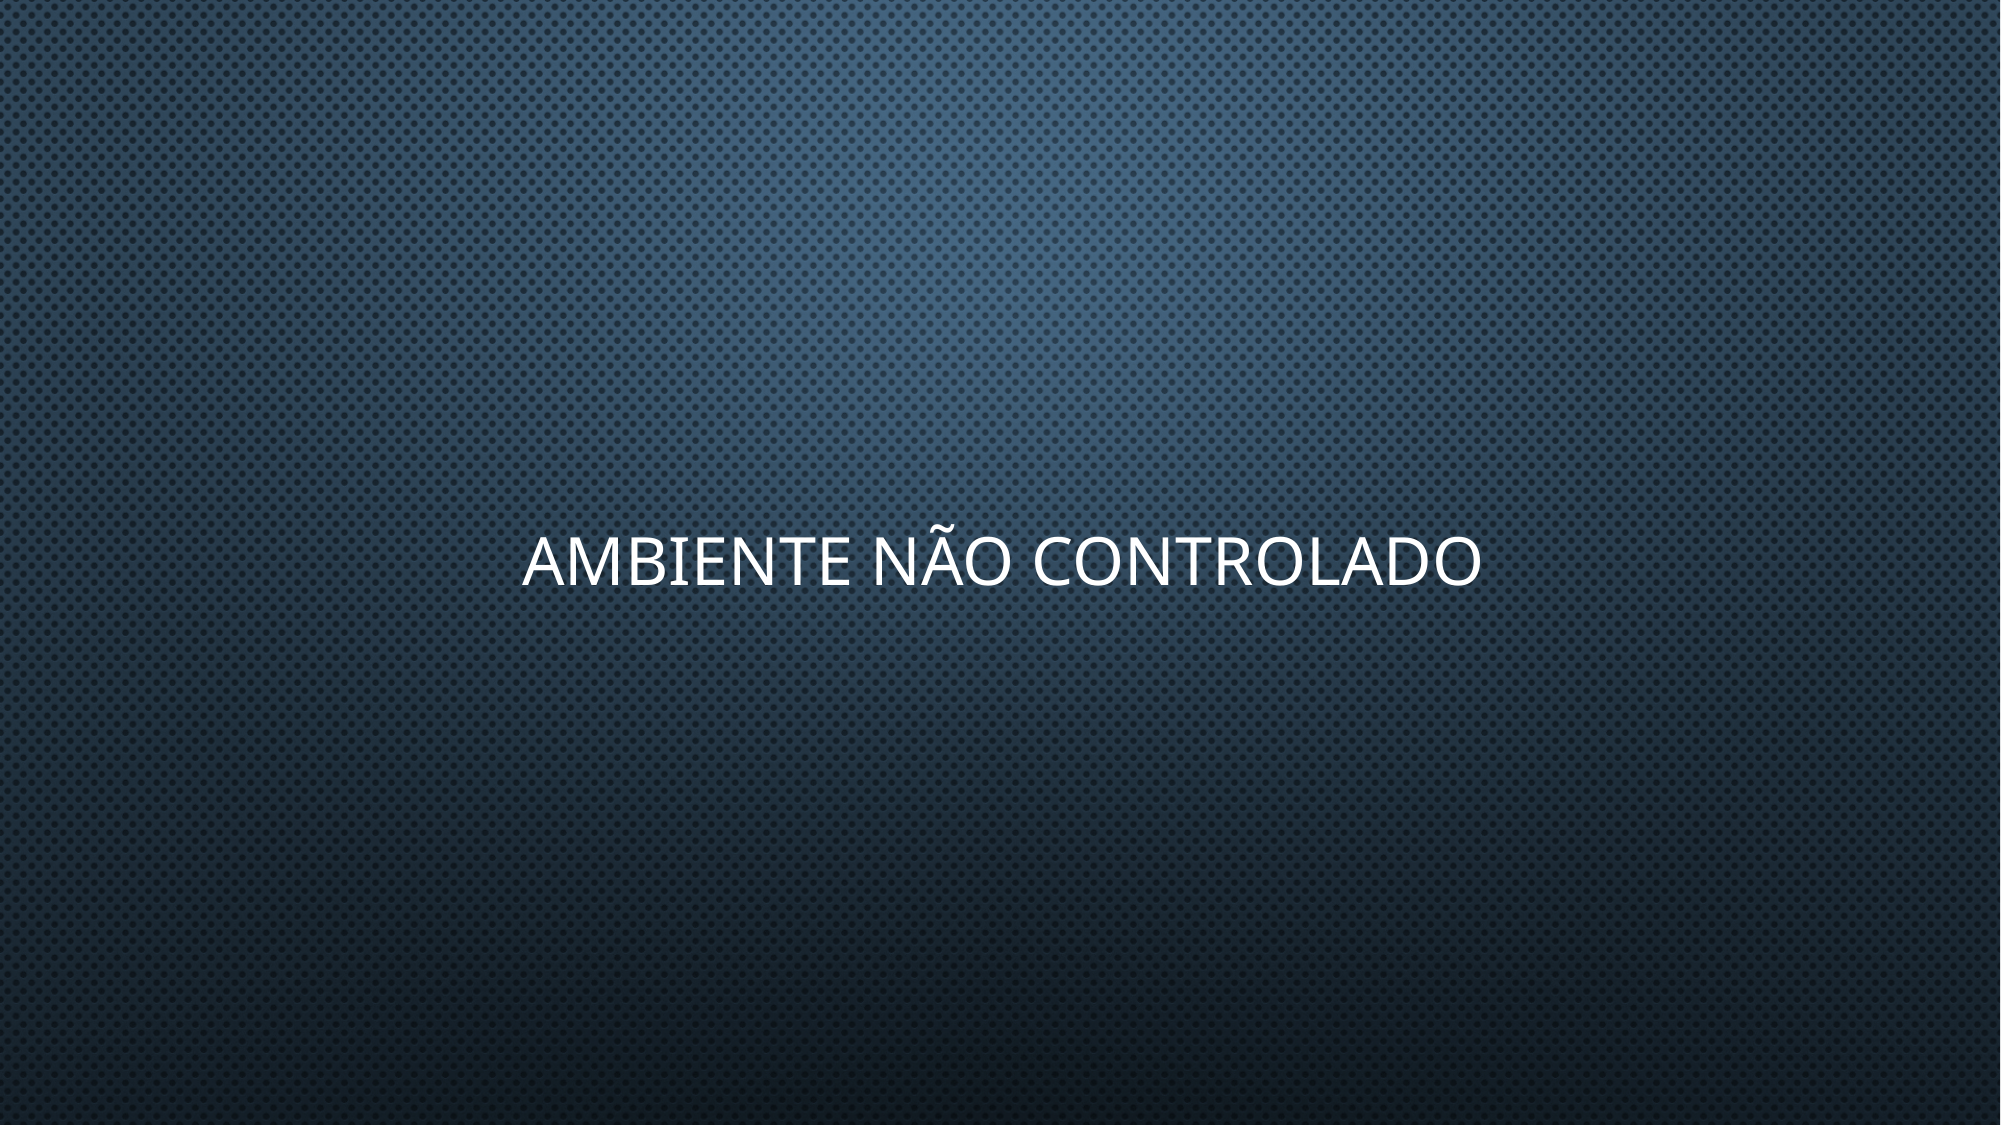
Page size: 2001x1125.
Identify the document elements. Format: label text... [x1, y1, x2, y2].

title Ambiente não controlado [191, 402, 1817, 716]
